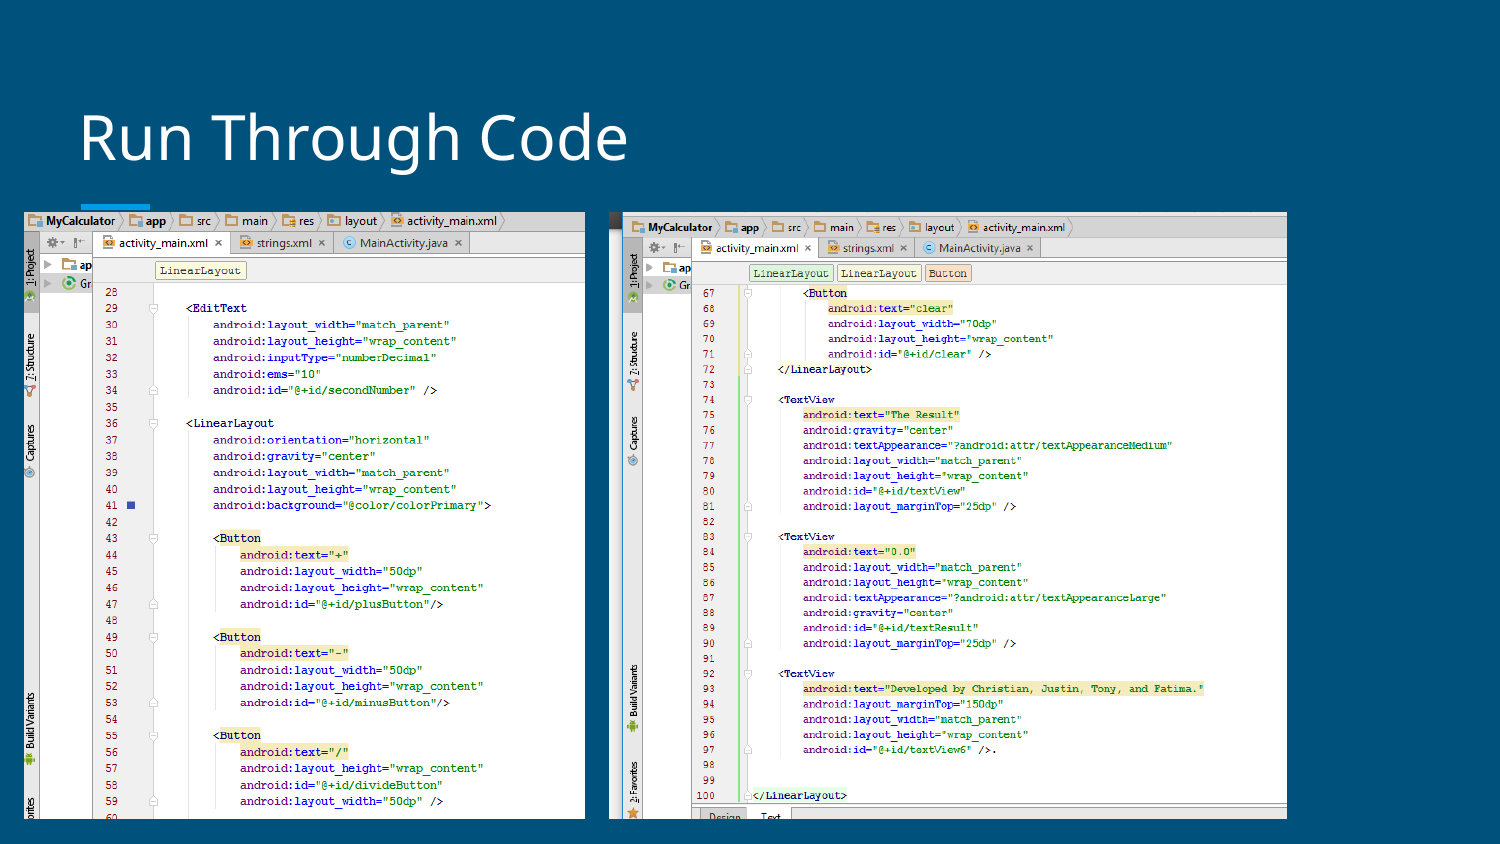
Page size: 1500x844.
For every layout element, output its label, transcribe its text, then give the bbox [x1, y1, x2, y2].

picture [25, 213, 584, 818]
title Run Through Code [63, 75, 1437, 188]
picture [610, 213, 1286, 818]
